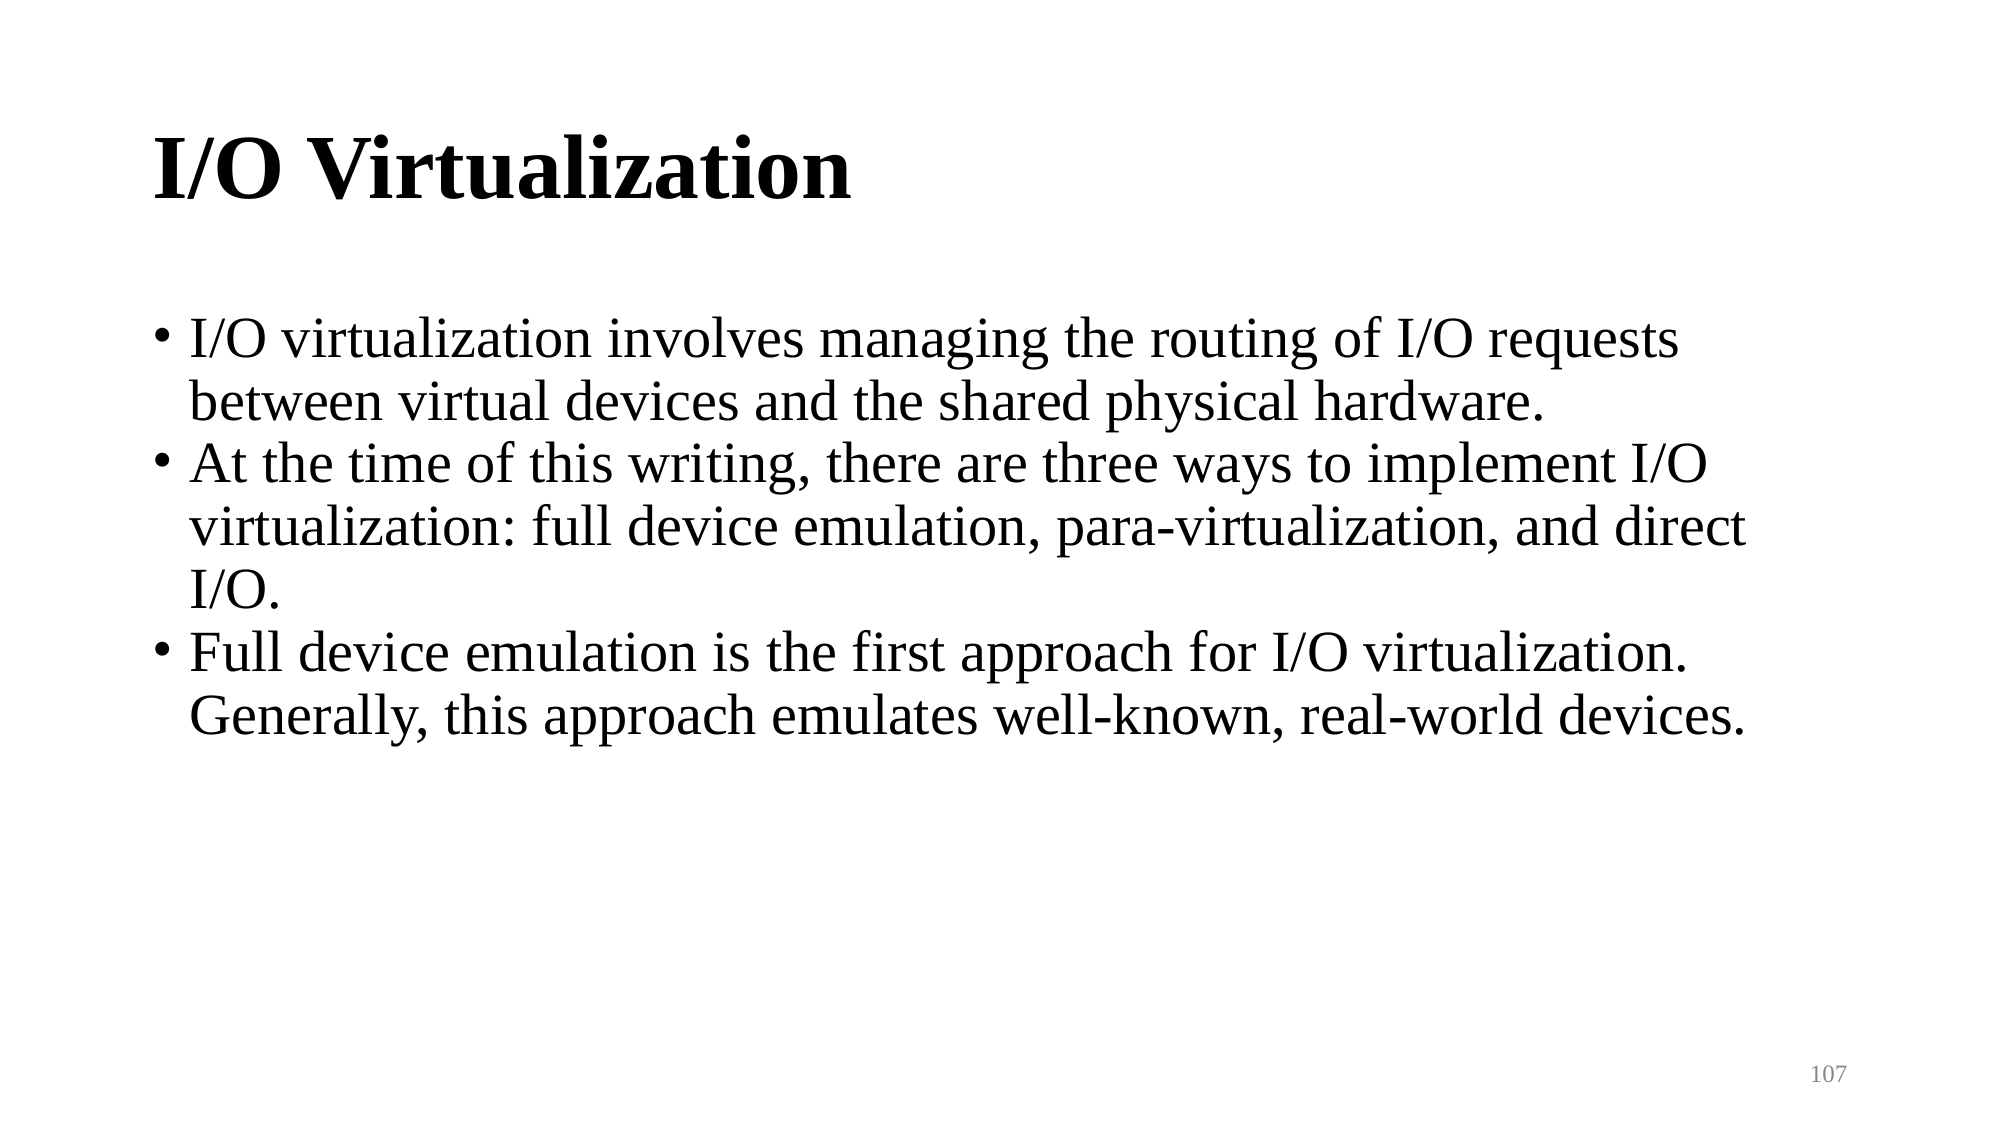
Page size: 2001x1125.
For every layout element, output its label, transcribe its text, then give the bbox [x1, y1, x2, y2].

list I/O virtualization involves managing the routing of I/O requests between virtual devices and the shared physical hardware. At the time of this writing, there are three ways to implement I/O virtualization: full device emulation, para-virtualization, and direct I/O. Full device emulation is the first approach for I/O virtualization. Generally, this approach emulates well-known, real-world devices. [137, 299, 1863, 1014]
slide_number 107 [1412, 1042, 1863, 1103]
title I/O Virtualization [137, 59, 1863, 278]
